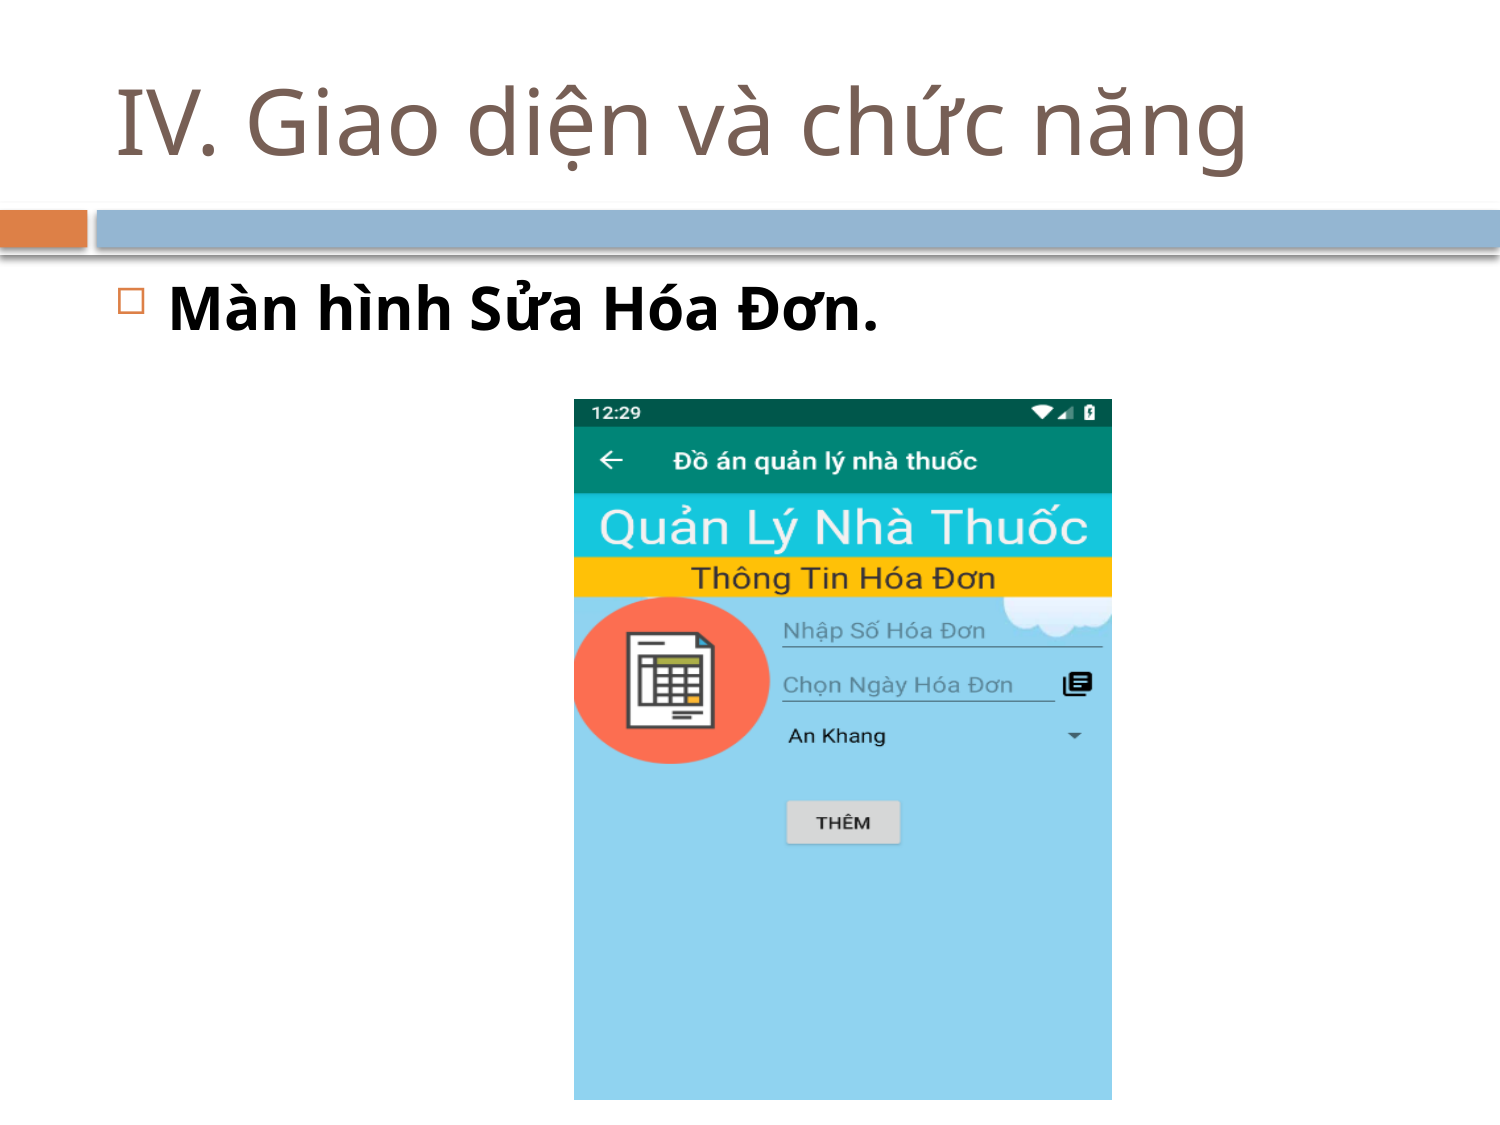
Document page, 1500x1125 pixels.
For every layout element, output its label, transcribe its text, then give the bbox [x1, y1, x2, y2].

list Màn hình Sửa Hóa Đơn. [100, 262, 1000, 375]
picture [574, 399, 1113, 1101]
title IV. Giao diện và chức năng [100, 37, 1438, 200]
